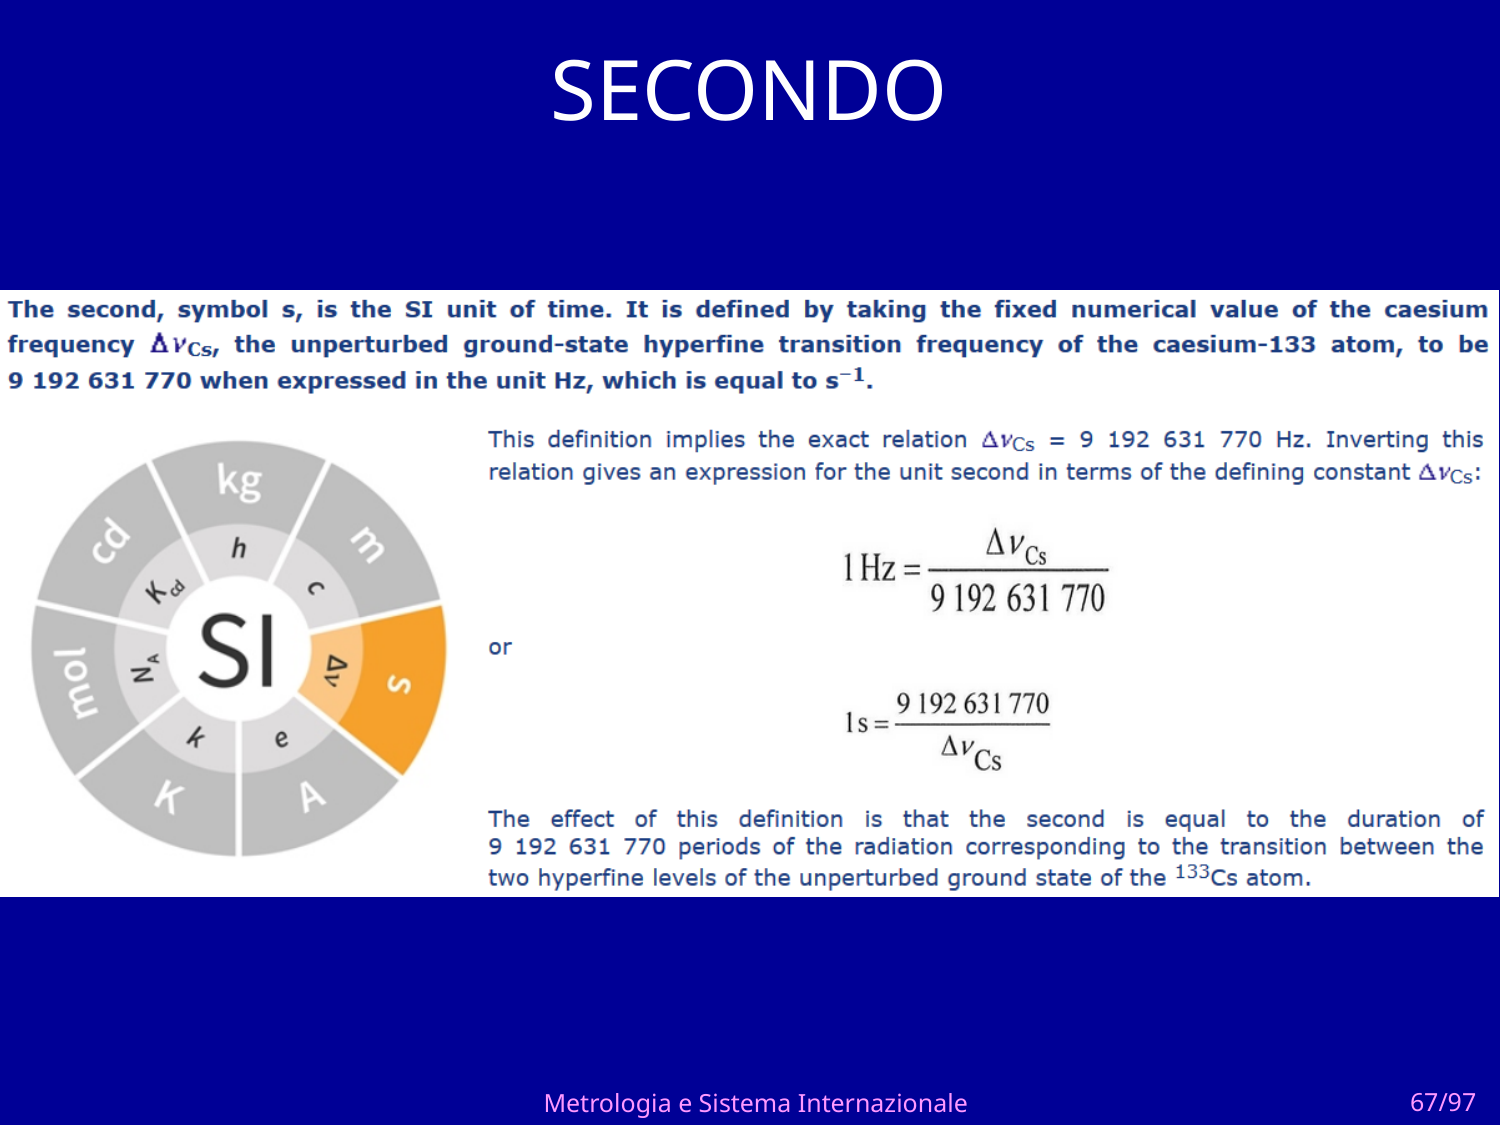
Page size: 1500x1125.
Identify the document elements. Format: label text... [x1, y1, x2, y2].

text_box SECONDO [0, 0, 1500, 174]
picture [0, 290, 1499, 897]
footer Metrologia e Sistema Internazionale [119, 1086, 1393, 1125]
